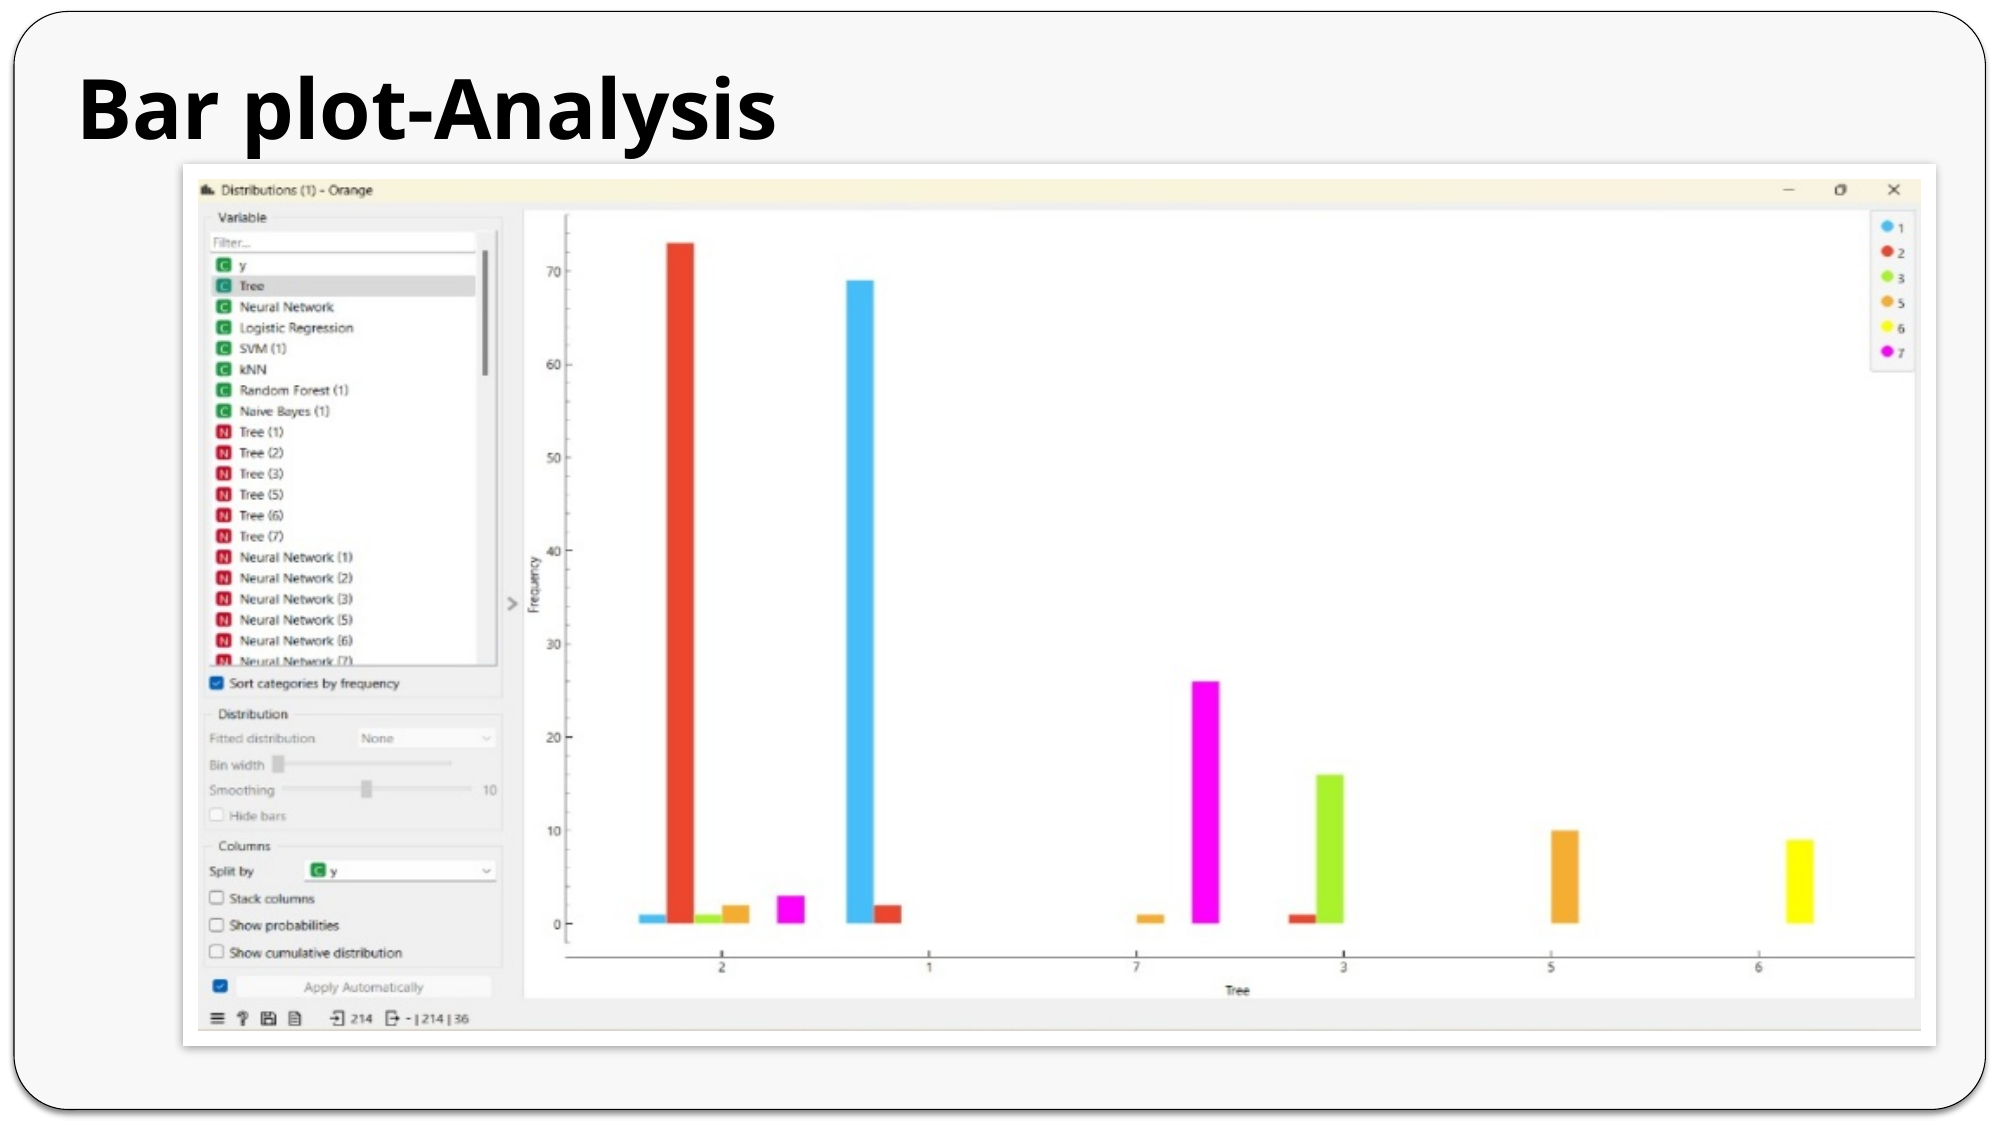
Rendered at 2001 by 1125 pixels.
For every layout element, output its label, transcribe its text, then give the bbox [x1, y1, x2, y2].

title Bar plot-Analysis [61, 0, 1787, 171]
picture [197, 178, 1922, 1032]
